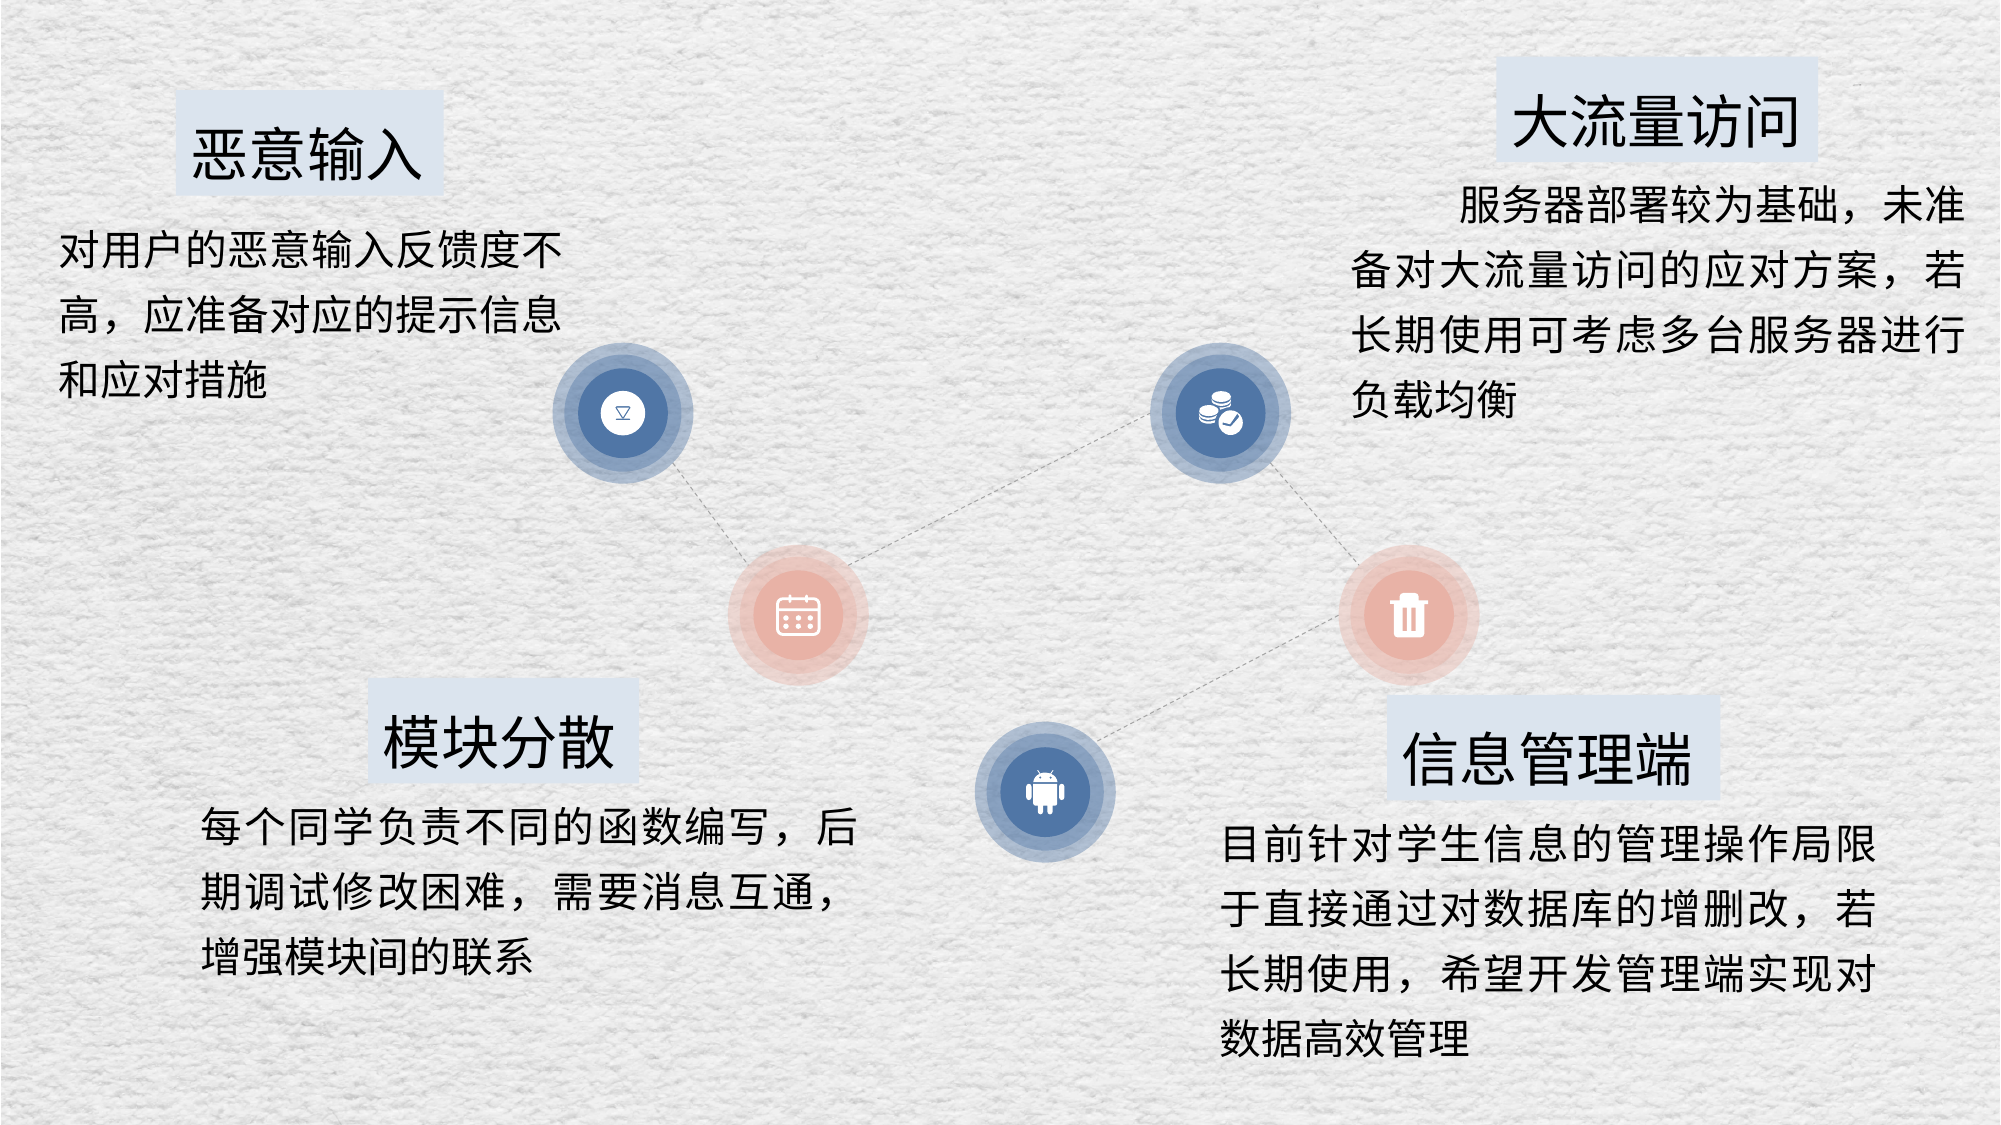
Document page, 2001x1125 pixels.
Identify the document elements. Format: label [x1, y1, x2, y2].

text_box [552, 342, 1480, 863]
text_box [1204, 694, 1893, 1068]
text_box [44, 90, 579, 414]
text_box [186, 677, 874, 991]
picture [3, 1, 2000, 1125]
text_box [1335, 56, 1982, 435]
